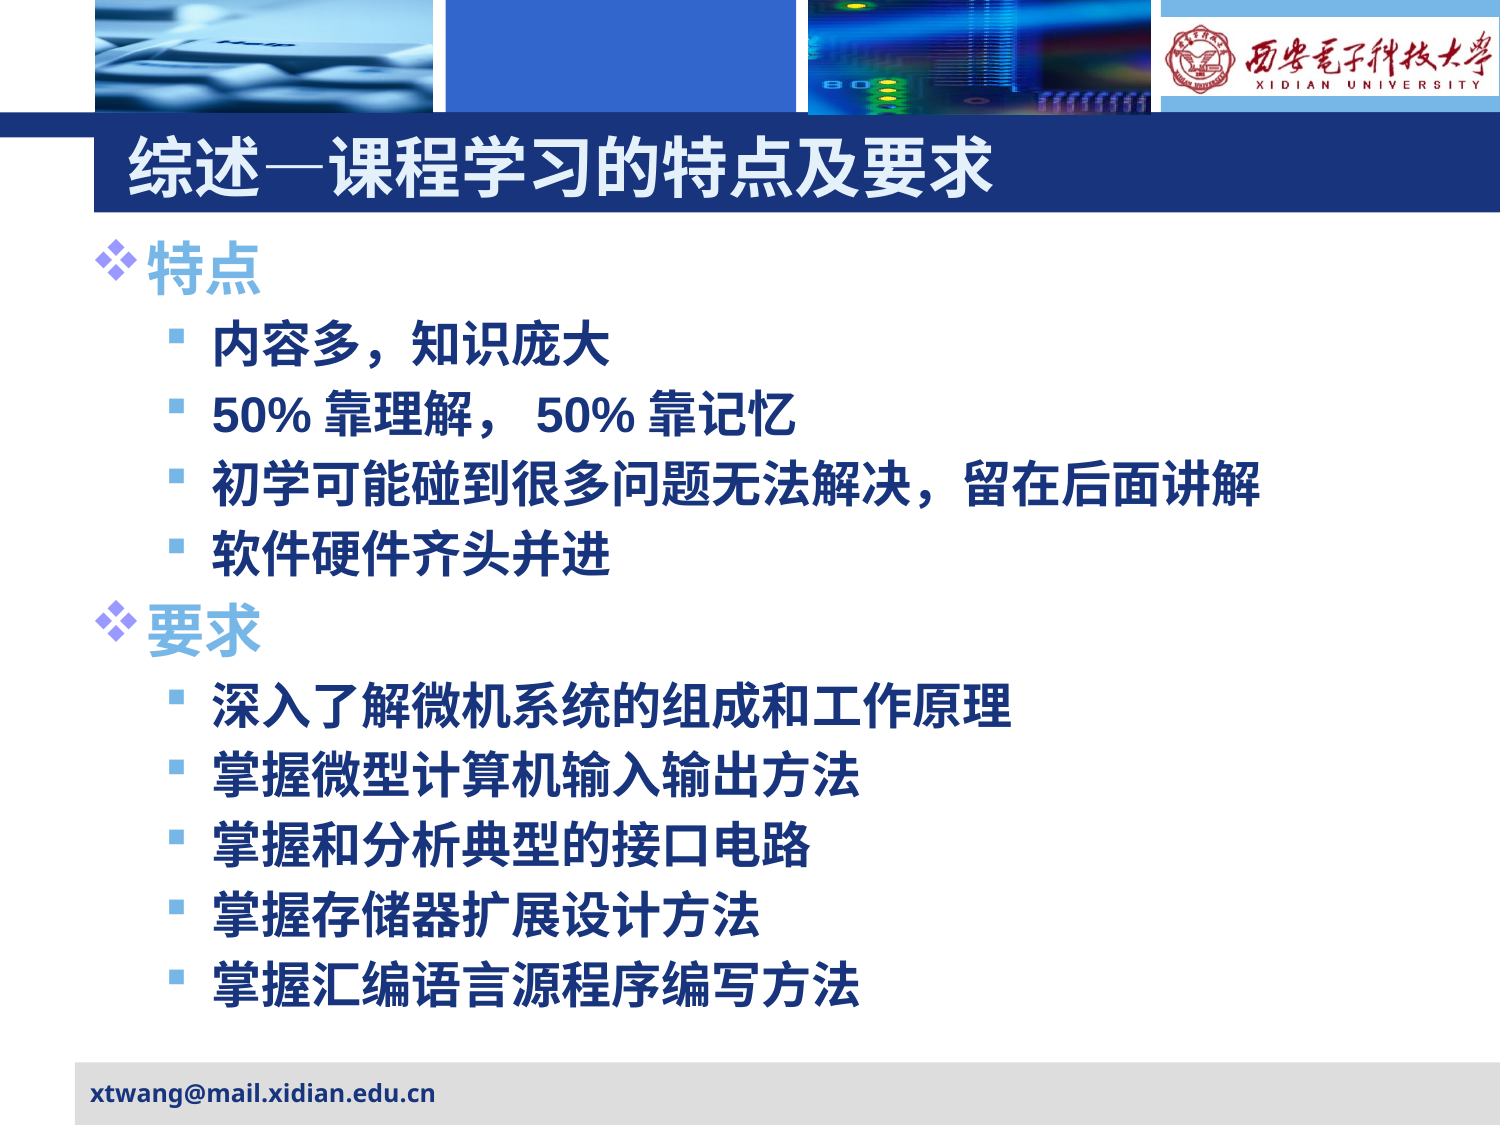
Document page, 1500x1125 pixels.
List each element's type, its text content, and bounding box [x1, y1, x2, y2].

picture [1158, 17, 1499, 96]
slide_number xtwang@mail.xidian.edu.cn [75, 1069, 514, 1123]
picture [808, 0, 1151, 115]
list 特点 内容多，知识庞大 50%靠理解，50%靠记忆 初学可能碰到很多问题无法解决，留在后面讲解 软件硬件齐头并进 要求 深入了解微机系统的组成和工作原理 掌握微型计算机输入输出方法 掌握和分析典型的接口电路 掌握存储器扩展设计方法 掌握汇编语言源程序编写方法 [75, 224, 1425, 1038]
title 综述—课程学习的特点及要求 [112, 120, 1450, 213]
picture [95, 0, 433, 113]
